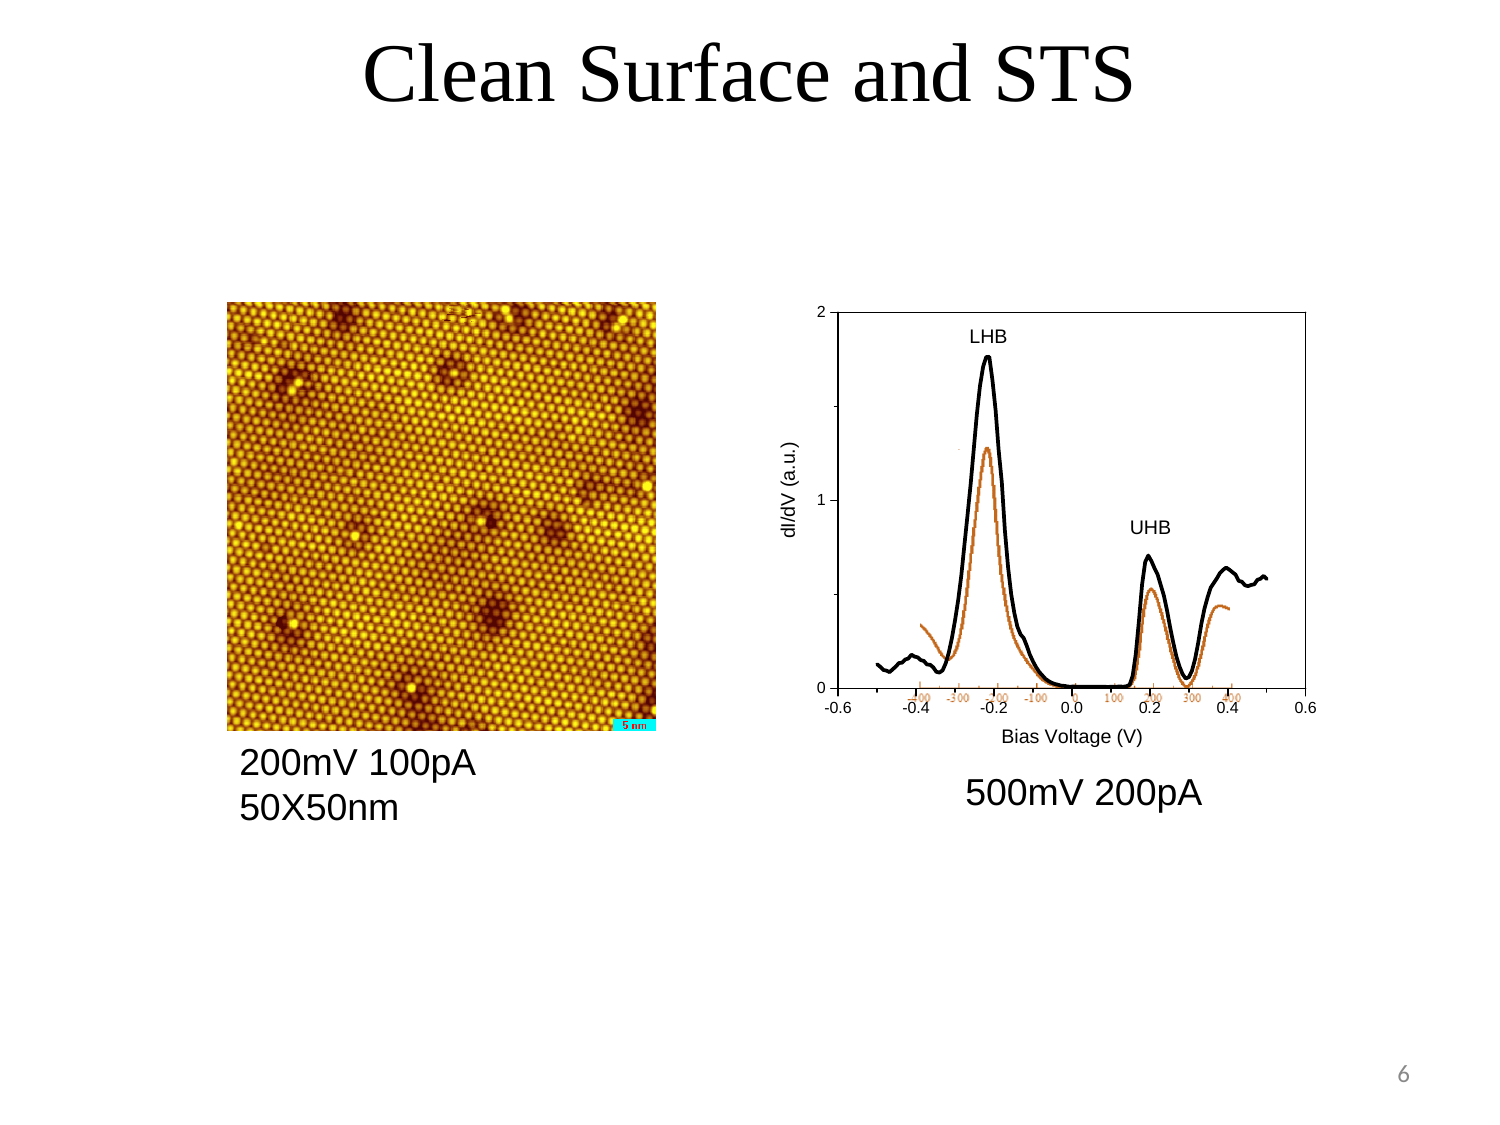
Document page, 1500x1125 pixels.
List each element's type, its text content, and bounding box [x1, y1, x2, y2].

text_box 500mV 200pA [950, 786, 1322, 821]
text_box 200mV 100pA 50X50nm [224, 735, 651, 836]
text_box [715, 251, 1404, 778]
title Clean Surface and STS [0, 0, 1500, 138]
picture [227, 302, 656, 731]
slide_number 6 [1074, 1042, 1425, 1103]
